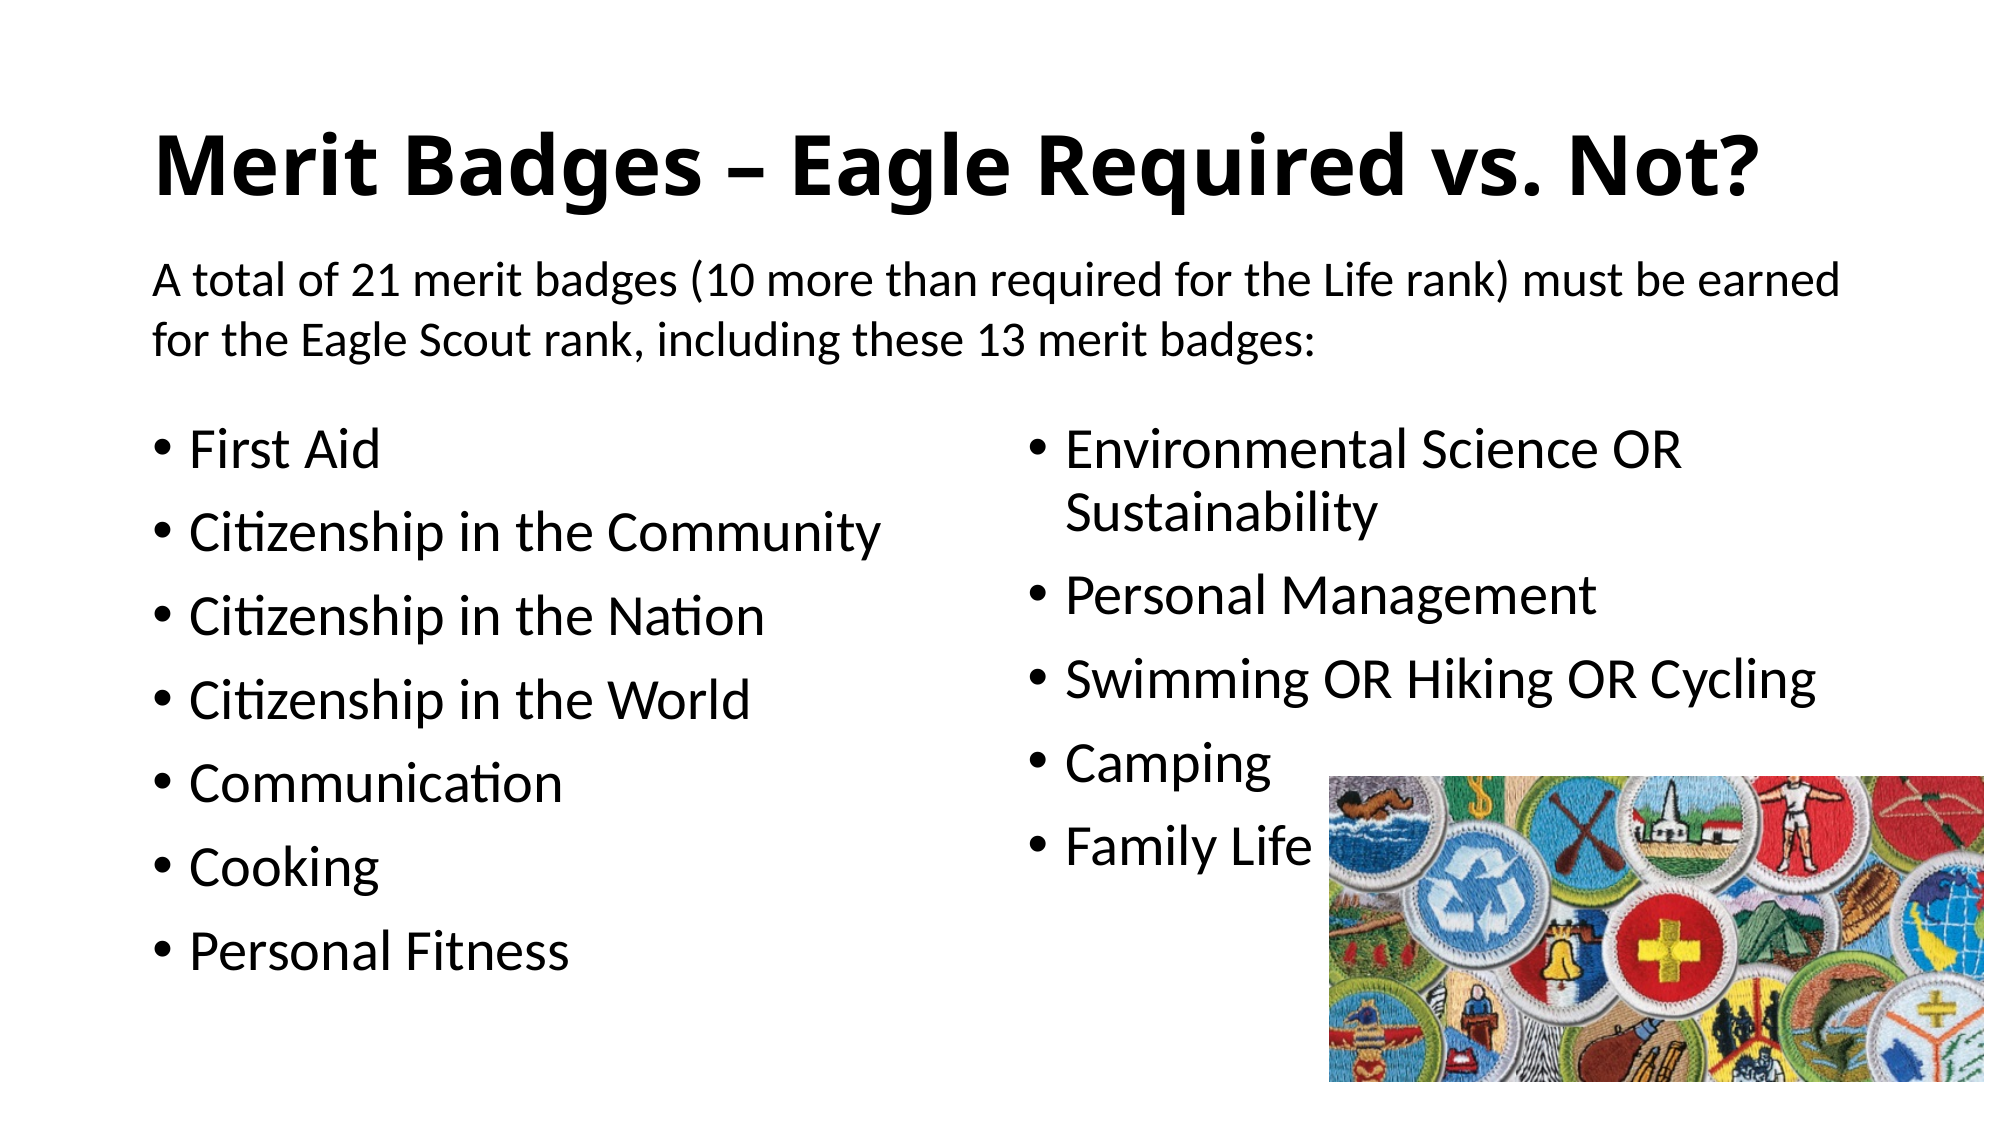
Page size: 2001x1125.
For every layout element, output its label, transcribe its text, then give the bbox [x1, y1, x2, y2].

list Environmental Science OR Sustainability Personal Management Swimming OR Hiking OR Cycling Camping Family Life [1012, 410, 1863, 1125]
list First Aid Citizenship in the Community Citizenship in the Nation Citizenship in the World Communication Cooking Personal Fitness [137, 410, 988, 1125]
text_box A total of 21 merit badges (10 more than required for the Life rank) must be earned for the Eagle Scout rank, including these 13 merit badges: [137, 238, 1863, 374]
picture [1329, 776, 1984, 1082]
title Merit Badges – Eagle Required vs. Not? [137, 59, 1863, 238]
